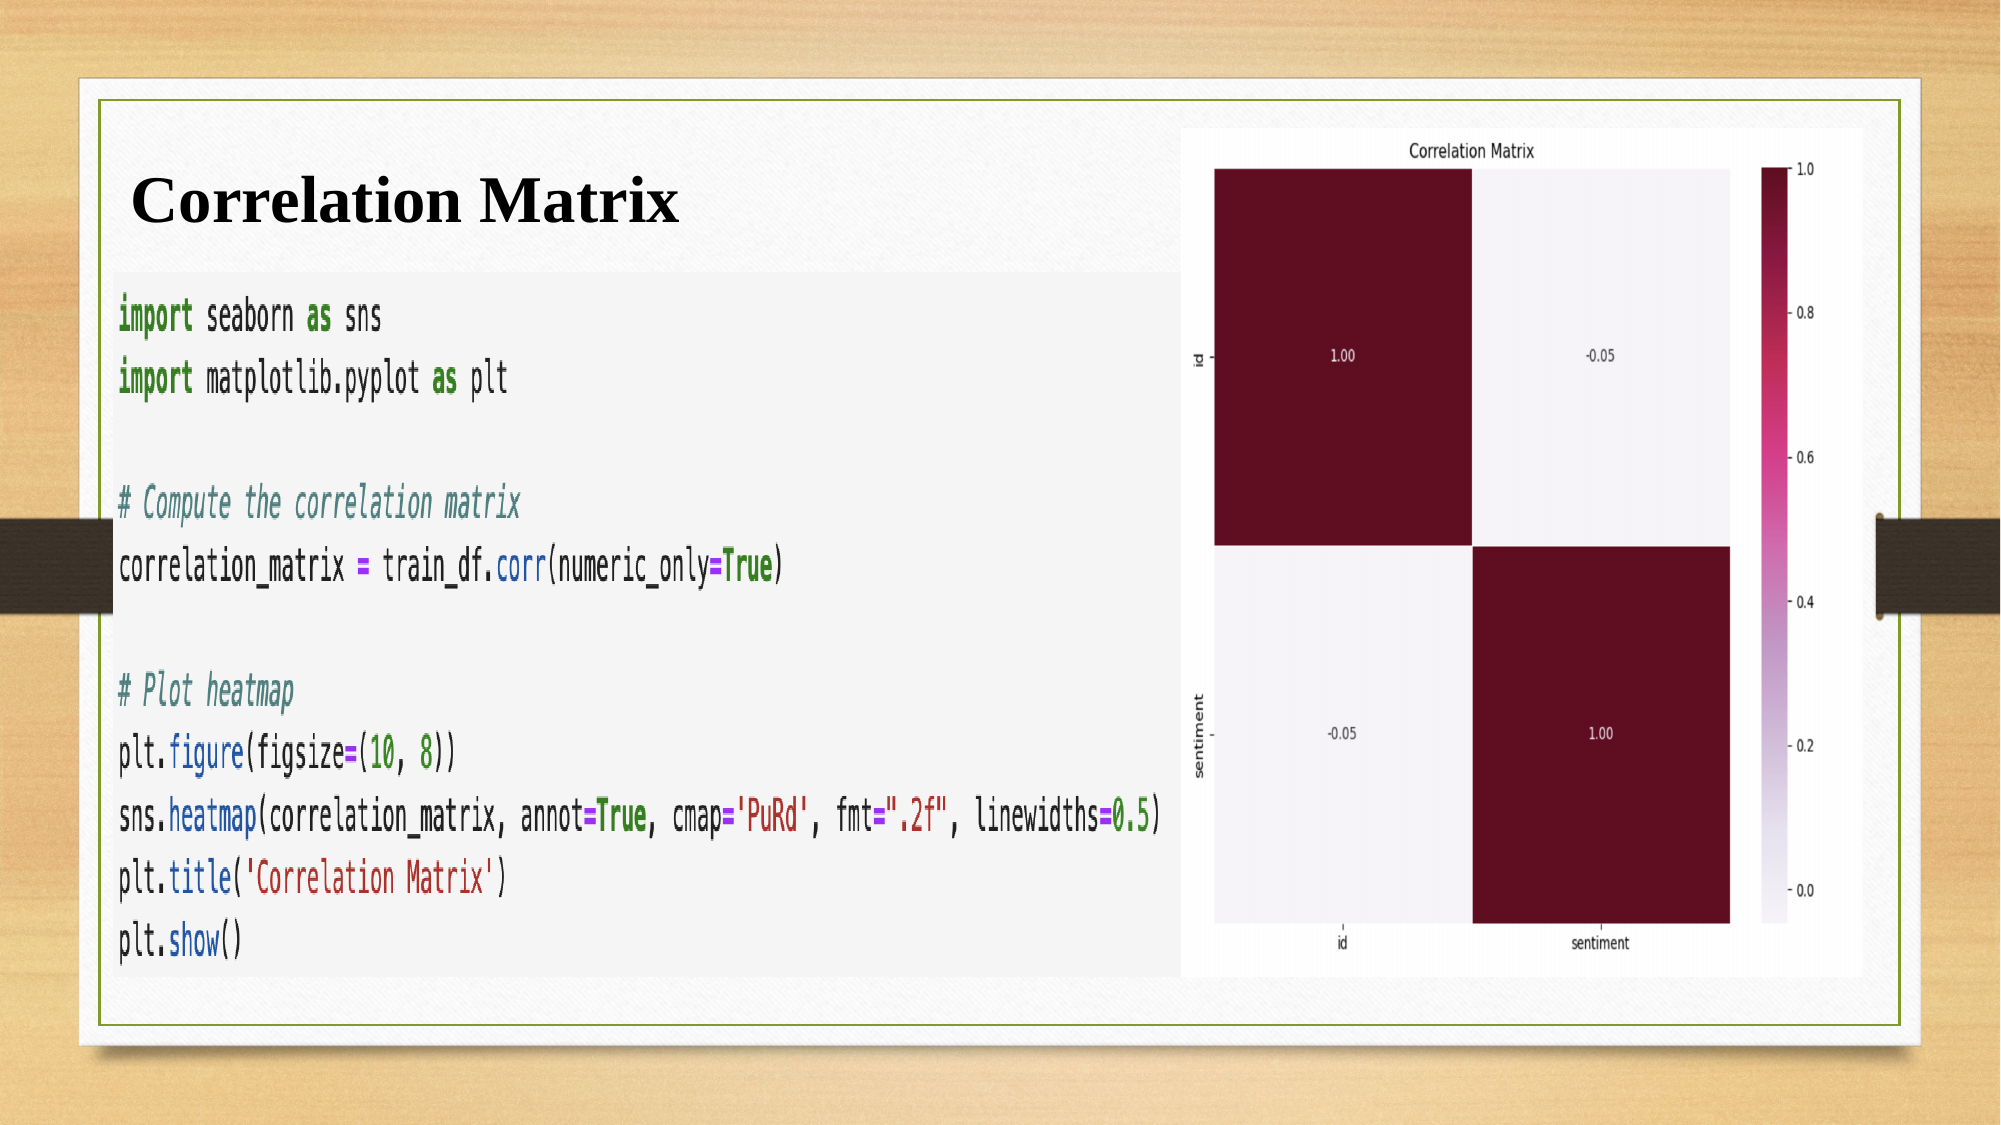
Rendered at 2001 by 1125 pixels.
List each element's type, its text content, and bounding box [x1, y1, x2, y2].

picture [0, 0, 2001, 1125]
text_box Correlation Matrix [115, 148, 696, 243]
